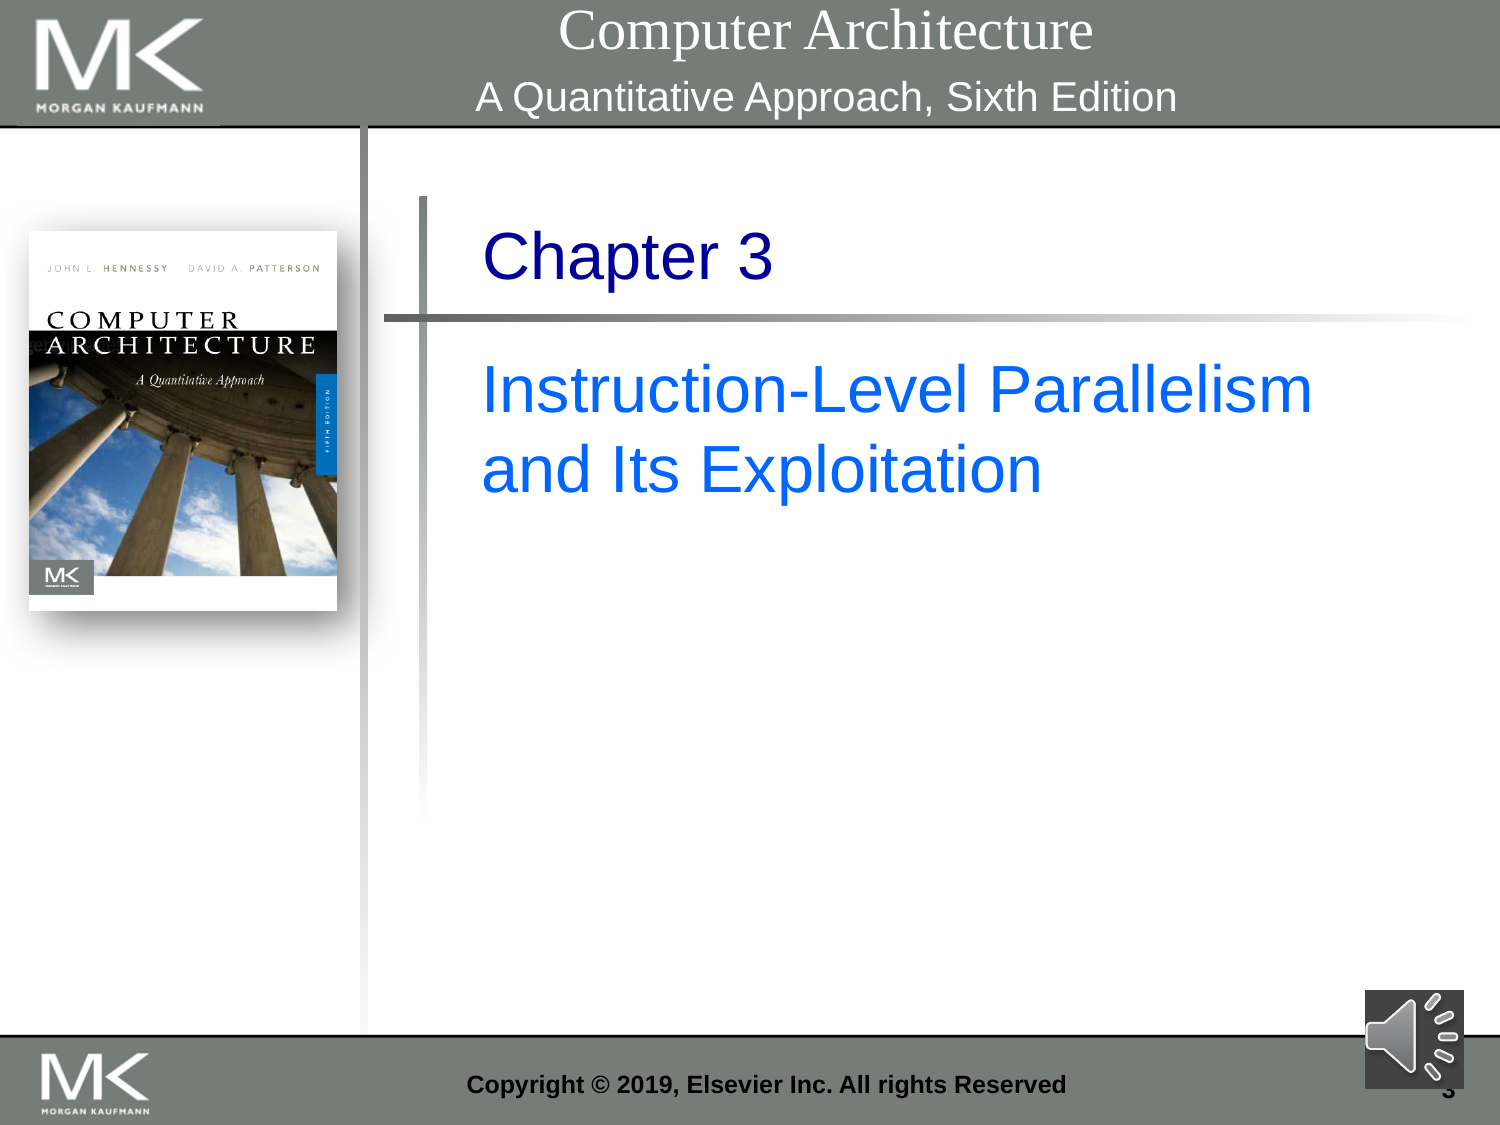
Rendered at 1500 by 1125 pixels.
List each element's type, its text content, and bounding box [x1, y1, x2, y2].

picture [29, 231, 337, 611]
text_box Chapter 3 [467, 205, 791, 301]
picture [17, 8, 220, 126]
footer Copyright © 2019, Elsevier Inc. All rights Reserved [170, 1046, 1365, 1106]
text_box Computer Architecture A Quantitative Approach, Sixth Edition [460, 0, 1193, 127]
picture [1364, 989, 1465, 1090]
text_box Instruction-Level Parallelism and Its Exploitation [466, 337, 1424, 513]
picture [29, 1046, 160, 1123]
